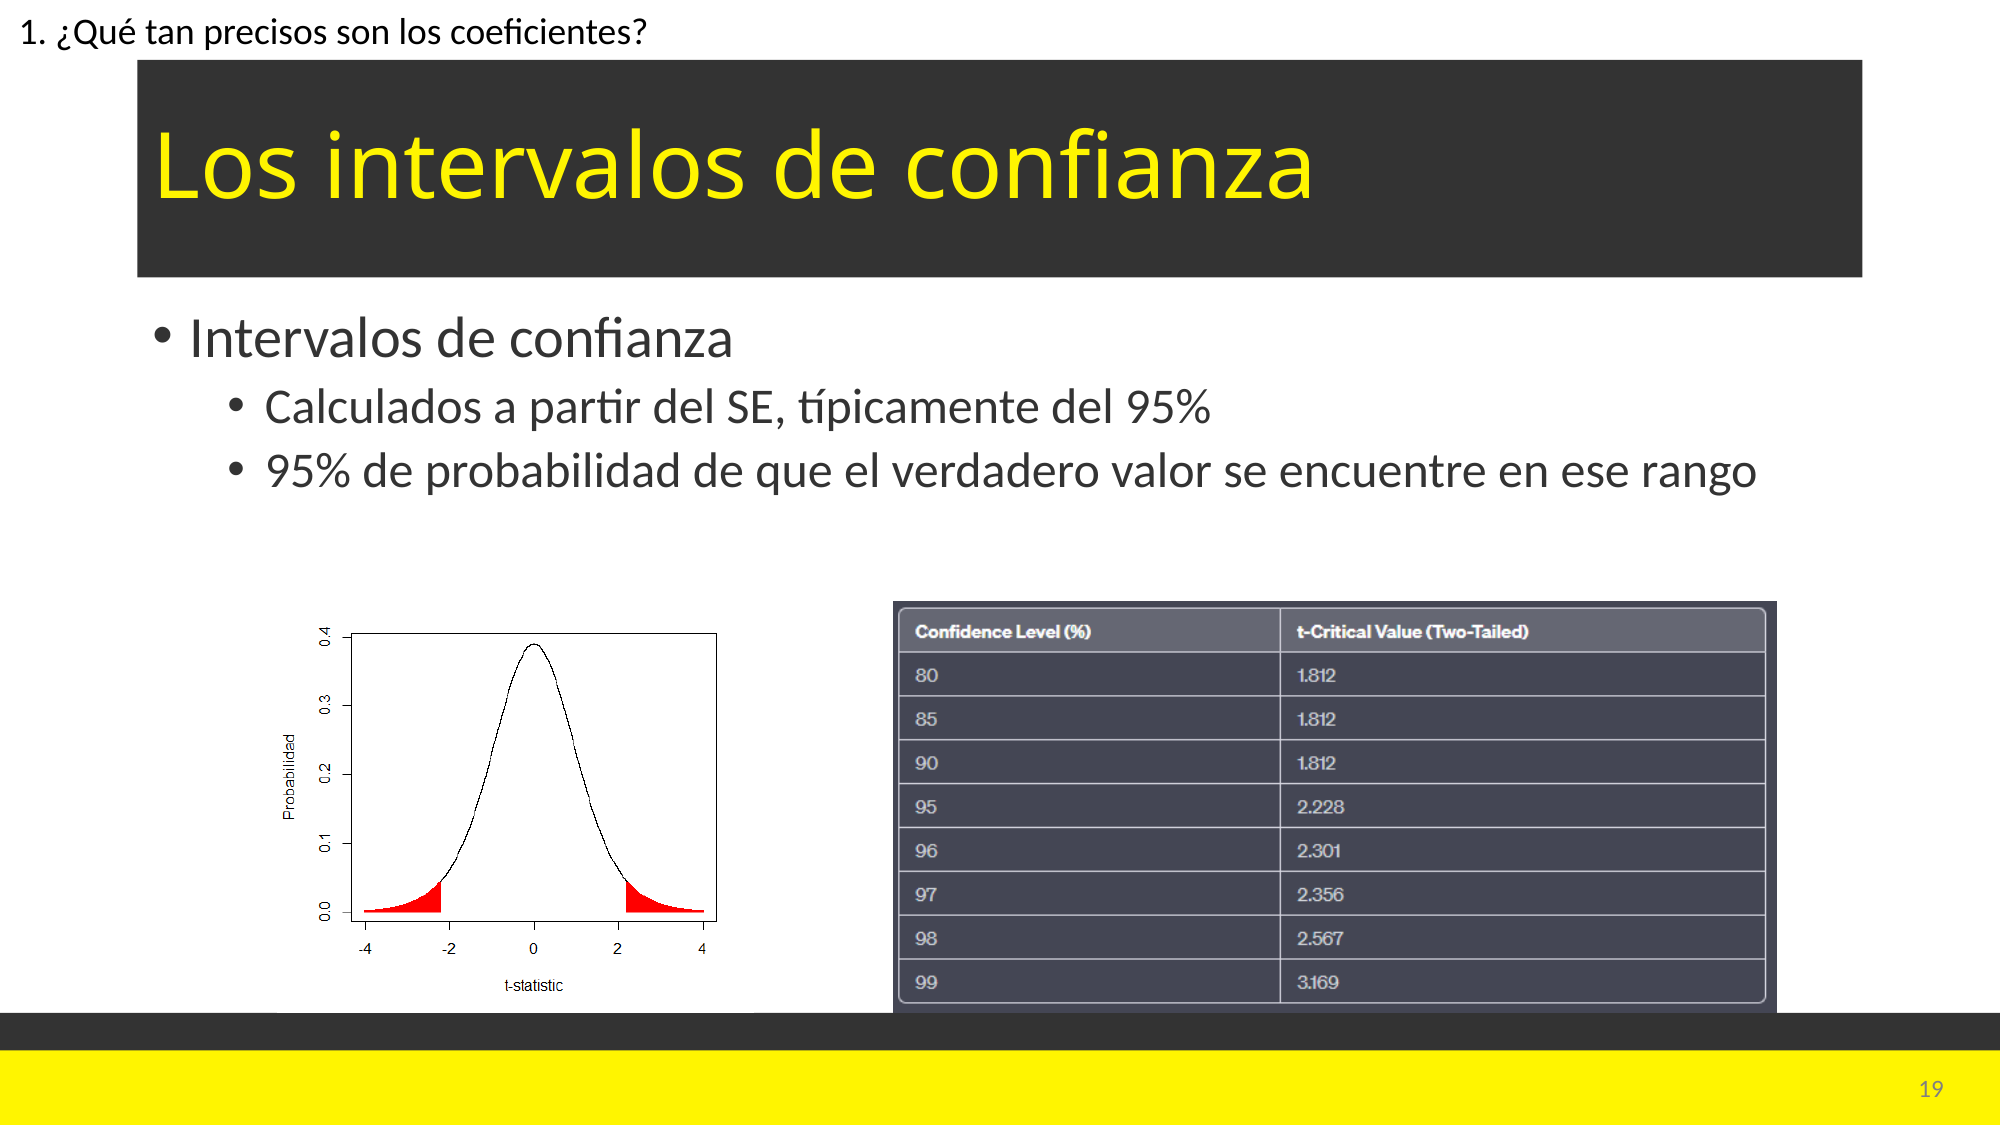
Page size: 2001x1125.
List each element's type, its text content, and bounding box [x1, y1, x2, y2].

title Los intervalos de confianza [137, 59, 1863, 278]
text_box 1. ¿Qué tan precisos son los coeficientes? [3, 0, 665, 60]
picture [277, 559, 754, 1013]
picture [893, 601, 1777, 1013]
